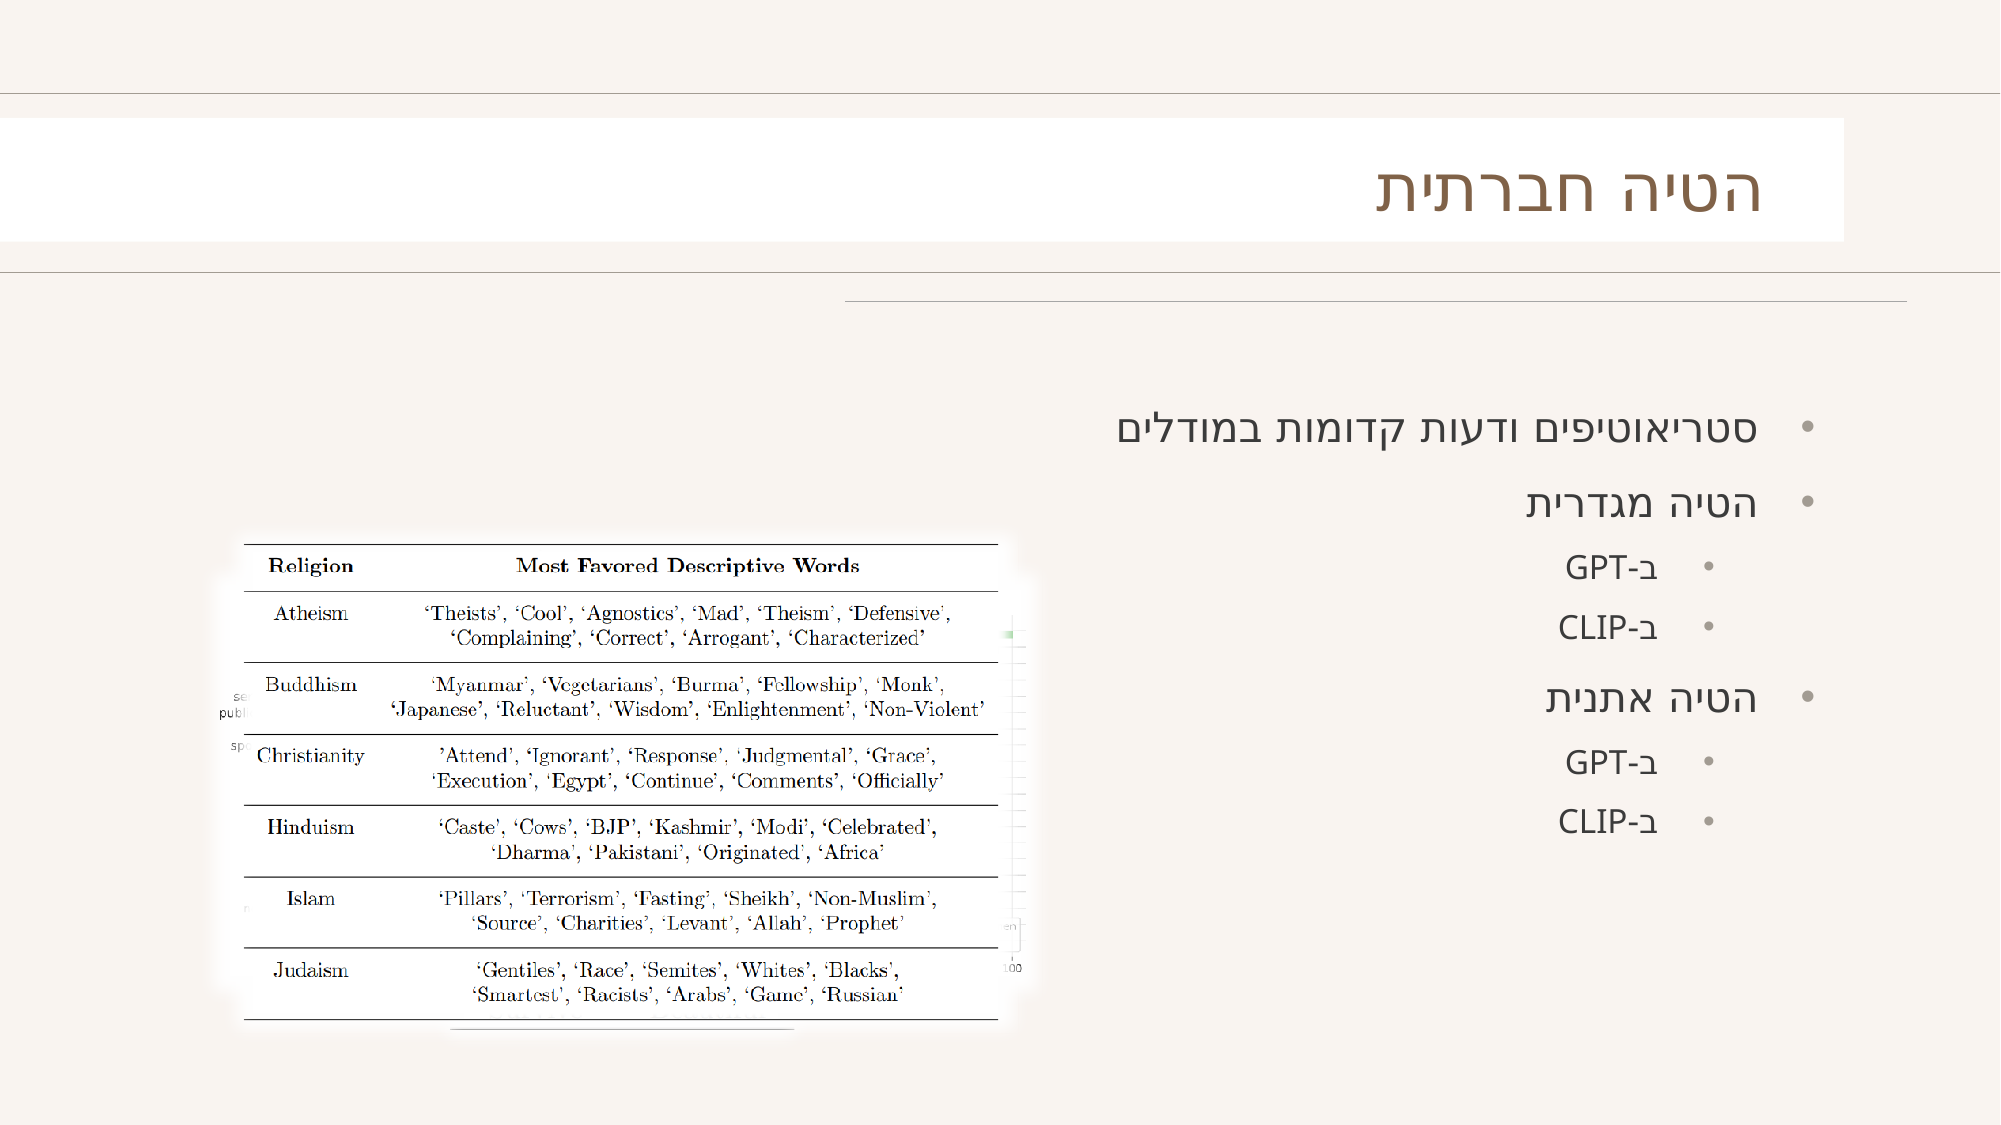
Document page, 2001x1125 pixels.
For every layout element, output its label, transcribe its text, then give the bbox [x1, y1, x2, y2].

list סטריאוטיפים ודעות קדומות במודלים הטיה מגדרית ב-GPT ב-CLIP הטיה אתנית ב-GPT ב-CLIP [156, 361, 1855, 1087]
title הטיה חברתית [156, 129, 1780, 236]
picture [208, 529, 1042, 1042]
